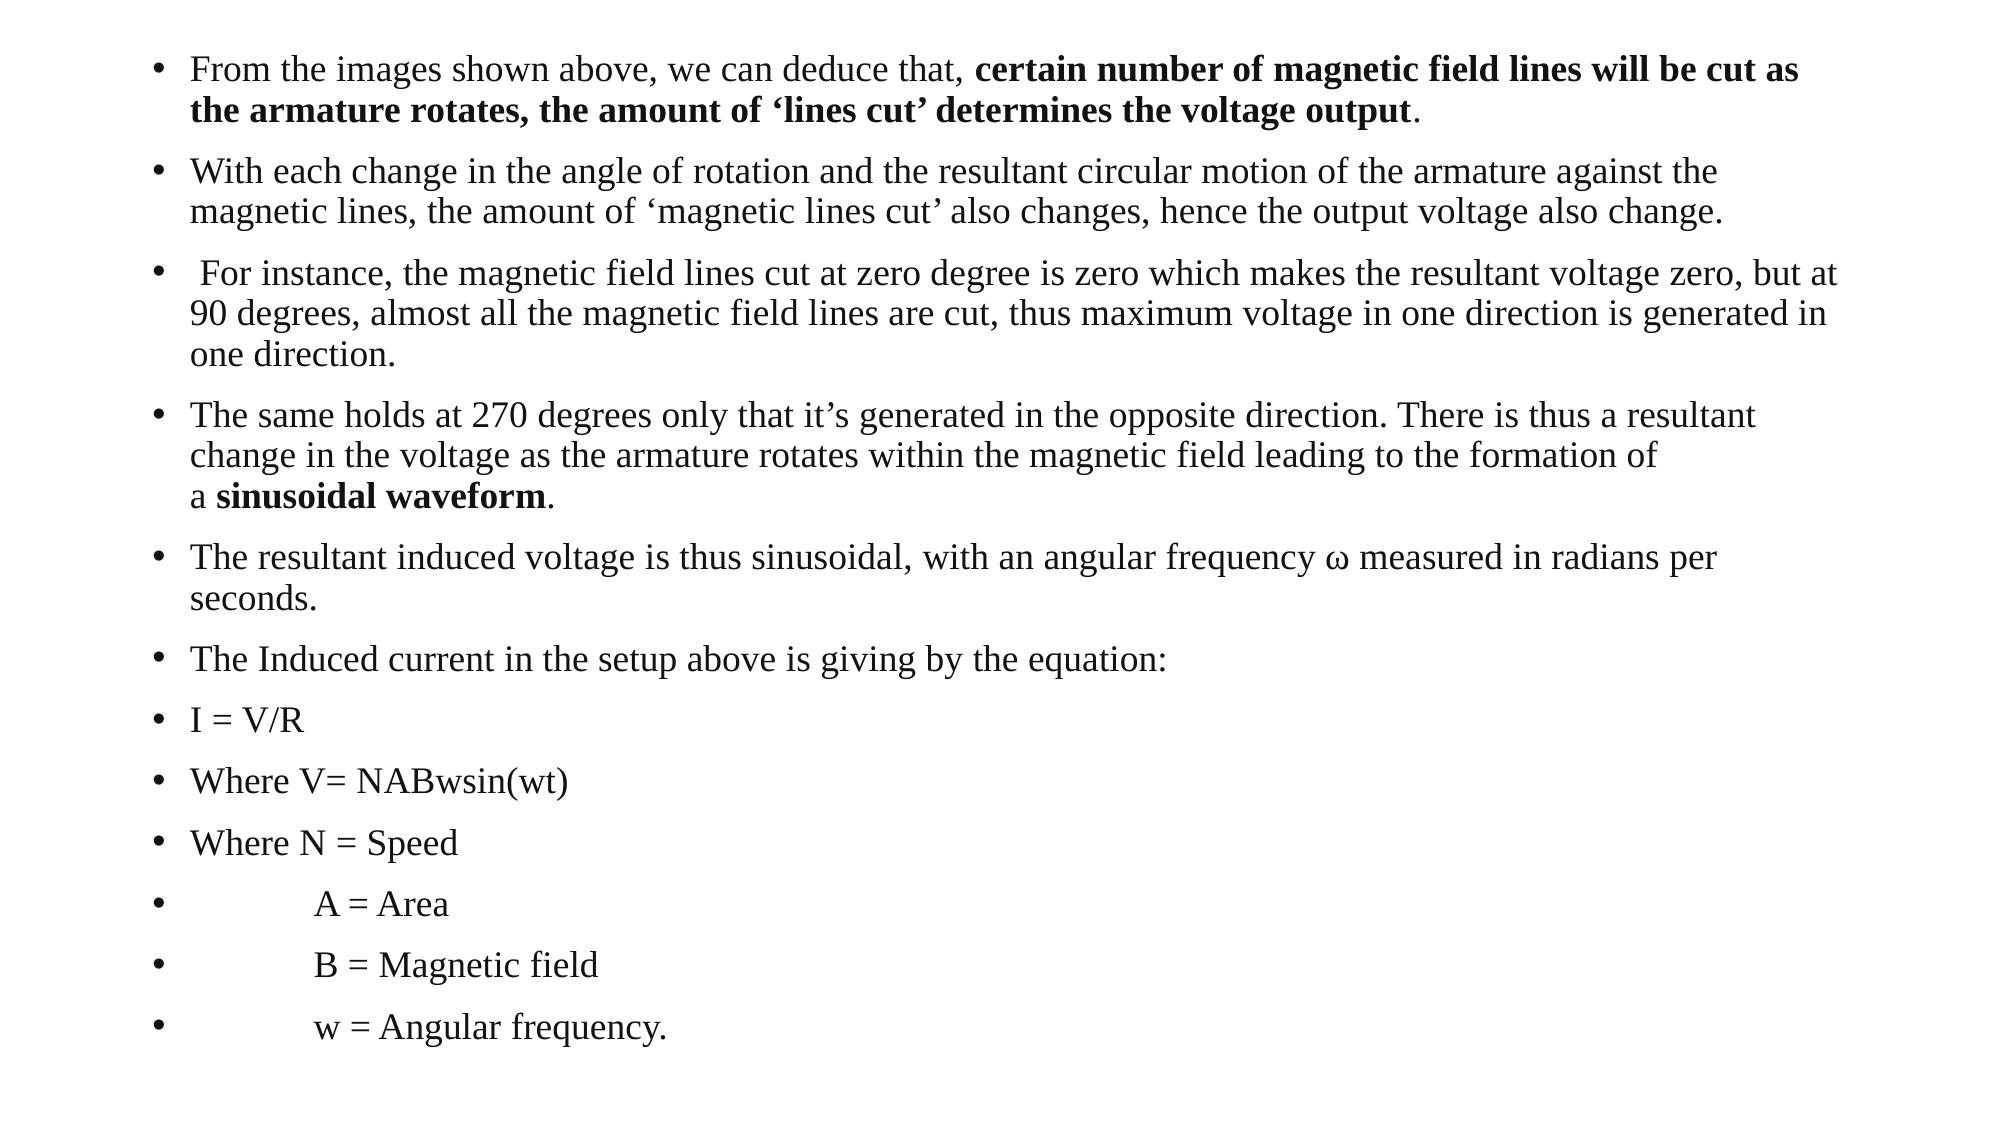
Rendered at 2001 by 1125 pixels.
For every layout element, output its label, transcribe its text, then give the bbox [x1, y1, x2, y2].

list From the images shown above, we can deduce that, certain number of magnetic field lines will be cut as the armature rotates, the amount of ‘lines cut’ determines the voltage output. With each change in the angle of rotation and the resultant circular motion of the armature against the magnetic lines, the amount of ‘magnetic lines cut’ also changes, hence the output voltage also change. For instance, the magnetic field lines cut at zero degree is zero which makes the resultant voltage zero, but at 90 degrees, almost all the magnetic field lines are cut, thus maximum voltage in one direction is generated in one direction. The same holds at 270 degrees only that it’s generated in the opposite direction. There is thus a resultant change in the voltage as the armature rotates within the magnetic field leading to the formation of a sinusoidal waveform. The resultant induced voltage is thus sinusoidal, with an angular frequency ω measured in radians per seconds. The Induced current in the setup above is giving by the equation: I = V/R Where V= NABwsin(wt) Where N = Speed A = Area B = Magnetic field w = Angular frequency. [137, 41, 1863, 1078]
